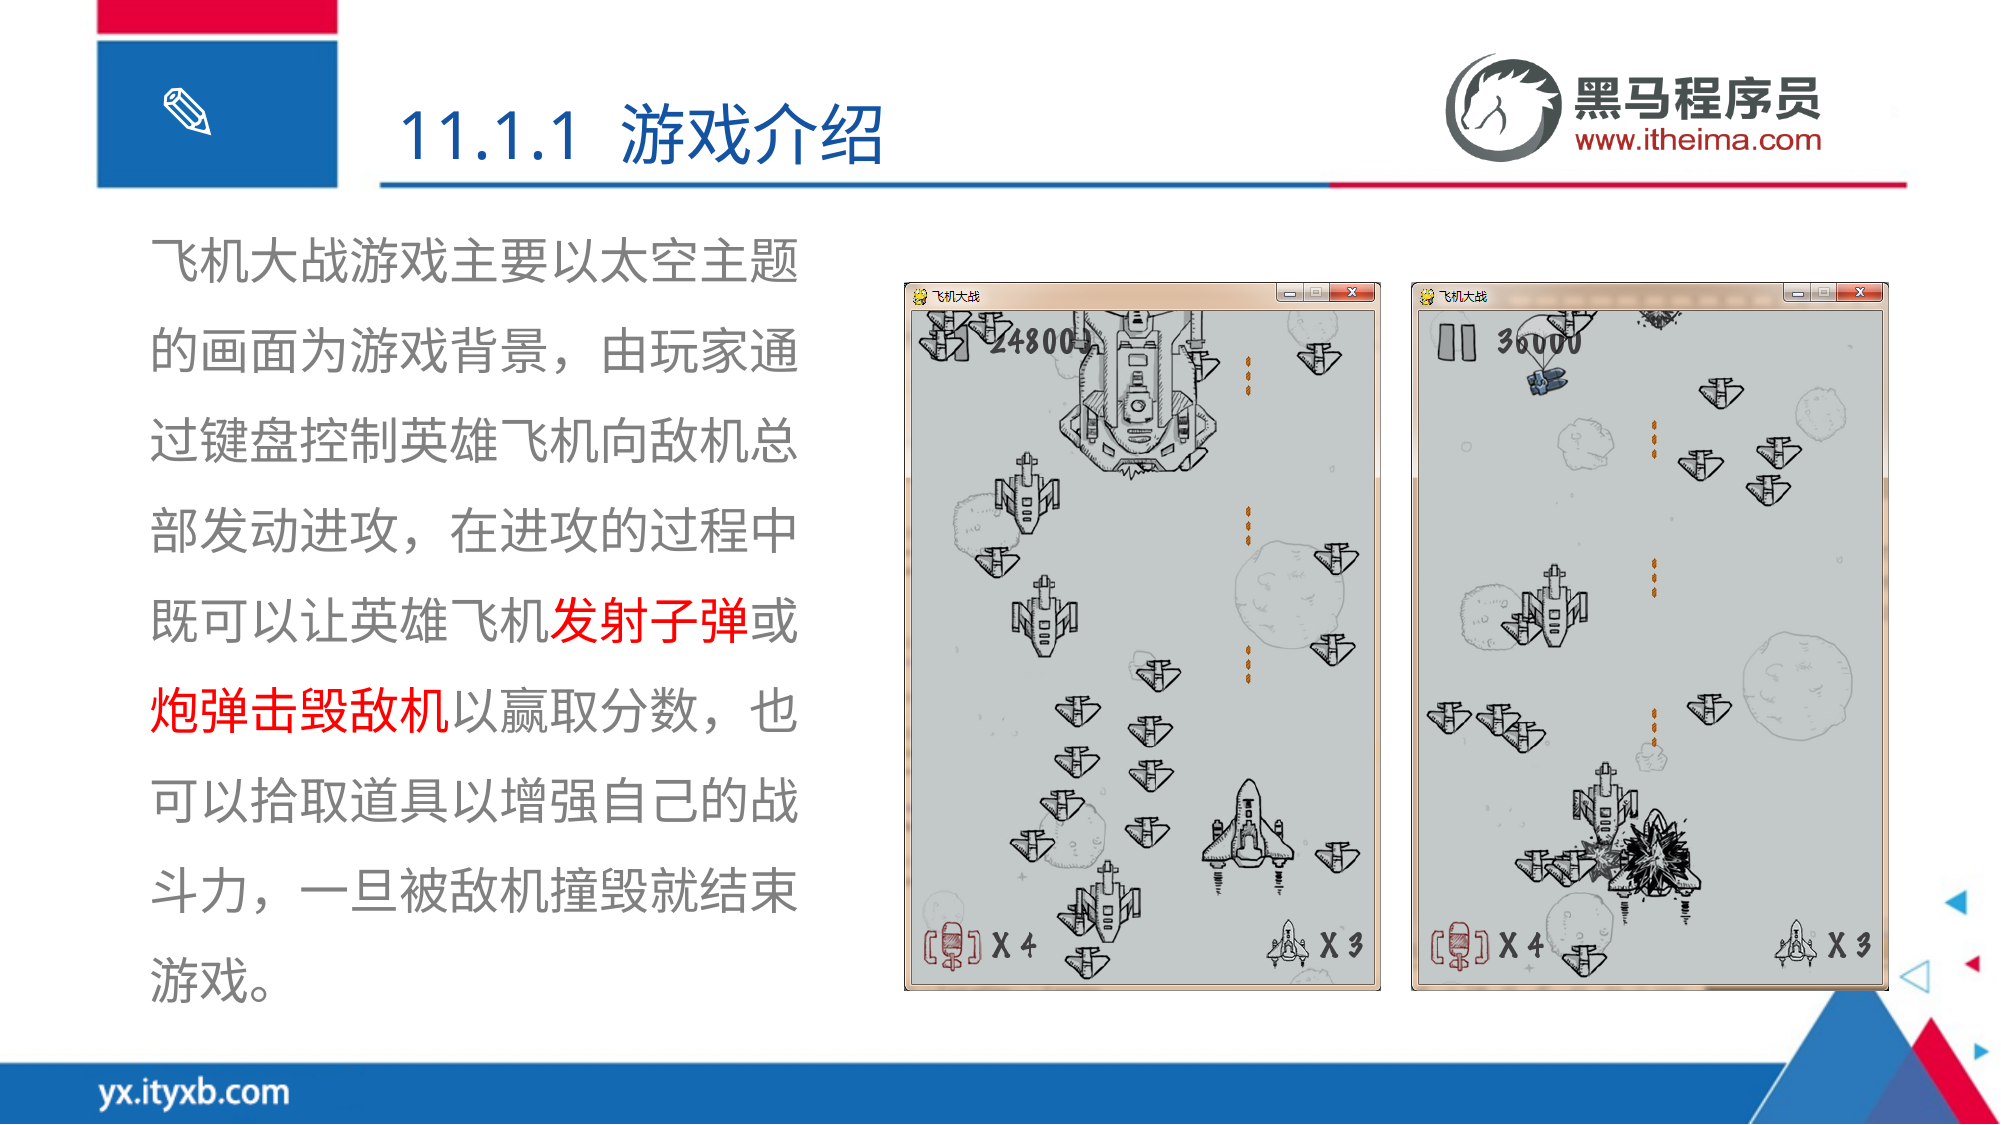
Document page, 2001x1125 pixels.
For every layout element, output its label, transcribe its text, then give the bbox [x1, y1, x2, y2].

text_box 飞机大战游戏主要以太空主题的画面为游戏背景，由玩家通过键盘控制英雄飞机向敌机总部发动进攻，在进攻的过程中既可以让英雄飞机发射子弹或炮弹击毁敌机以赢取分数，也可以拾取道具以增强自己的战斗力，一旦被敌机撞毁就结束游戏。 [134, 192, 858, 1018]
text_box 11.1.1 游戏介绍 [382, 94, 1754, 182]
picture [0, 0, 2000, 1124]
